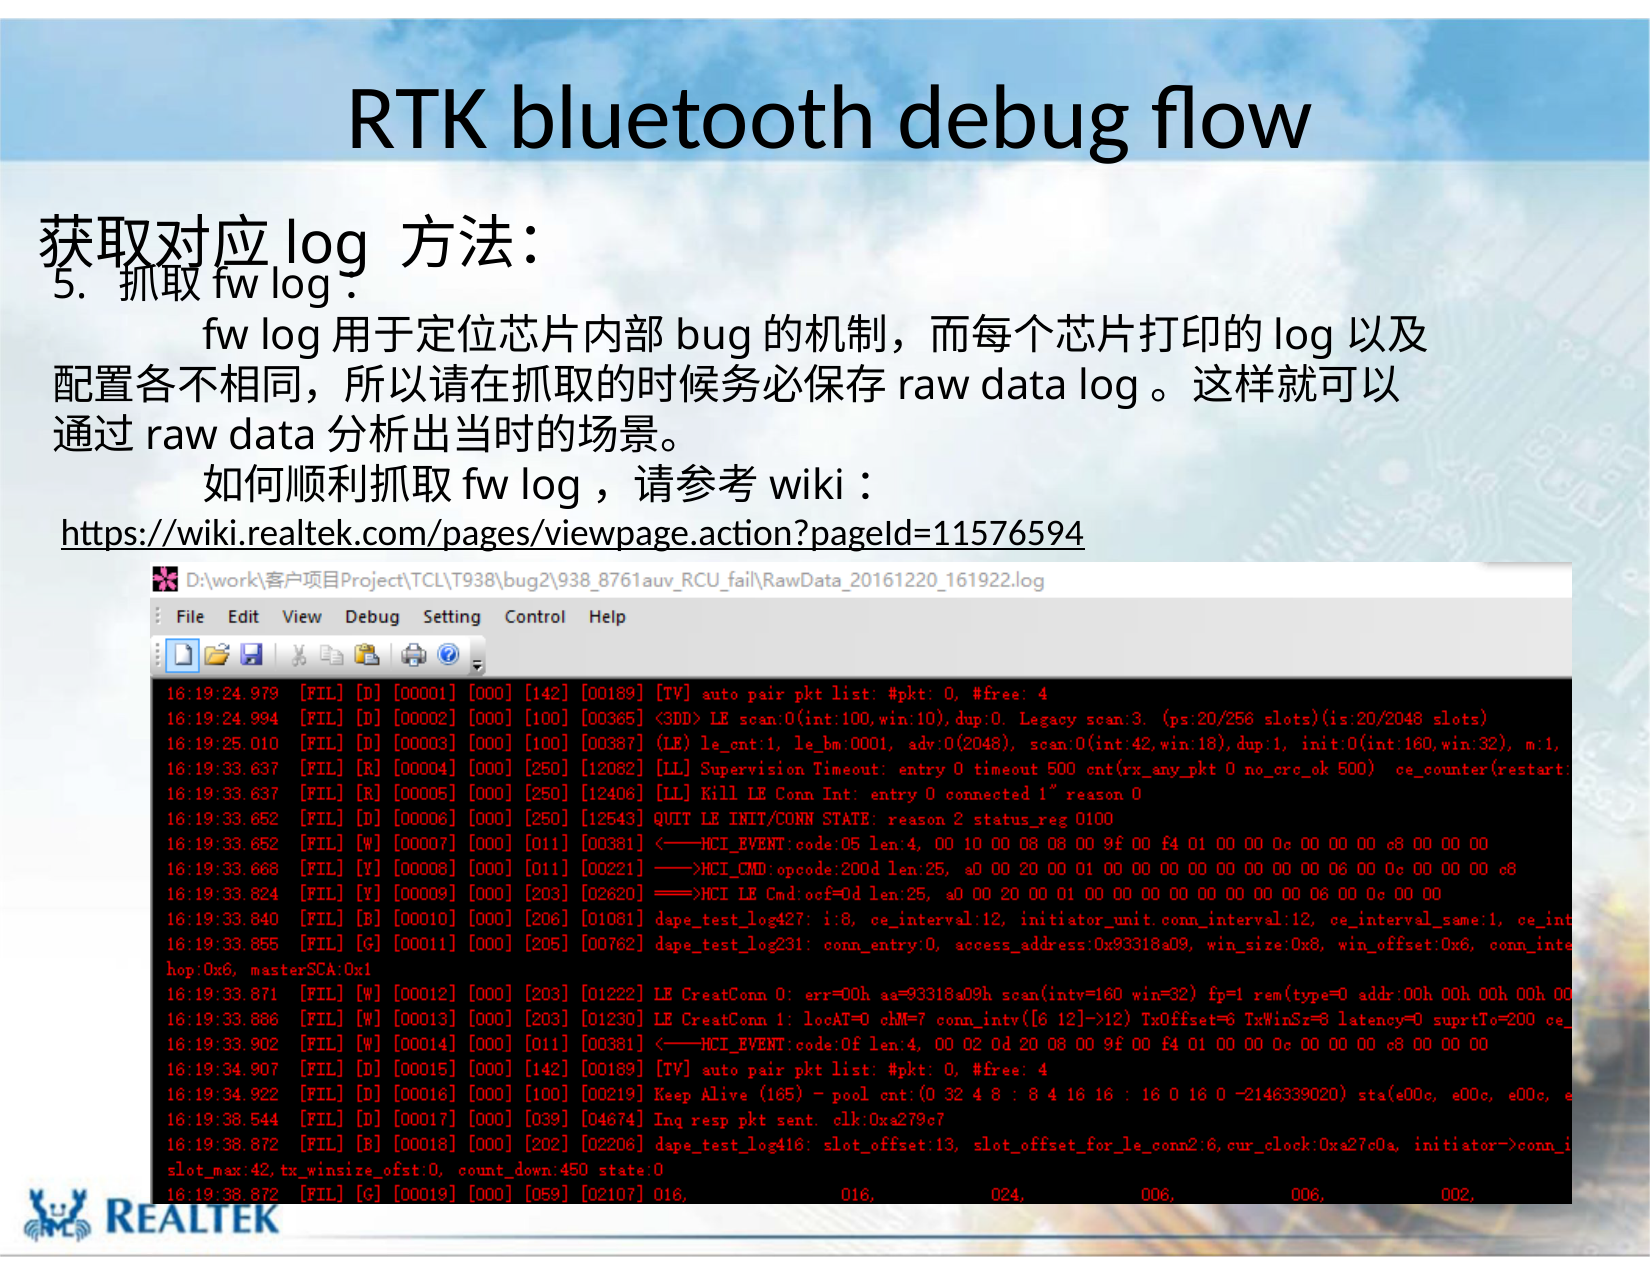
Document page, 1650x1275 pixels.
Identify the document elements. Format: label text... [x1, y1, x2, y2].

list 获取对应log 方法： [37, 99, 1518, 213]
picture [0, 18, 1650, 1257]
title RTK bluetooth debug flow [37, 2, 1624, 110]
text_box 5. 抓取fw log： fw log用于定位芯片内部bug的机制，而每个芯片打印的log以及配置各不相同，所以请在抓取的时候务必保存raw data log。这样就可以通过raw data分析出当时的场景。 如何顺利抓取fw log，请参考wiki： https://wiki.realtek.com/pages/viewpage.action?pageId=11576594 [37, 249, 1450, 605]
